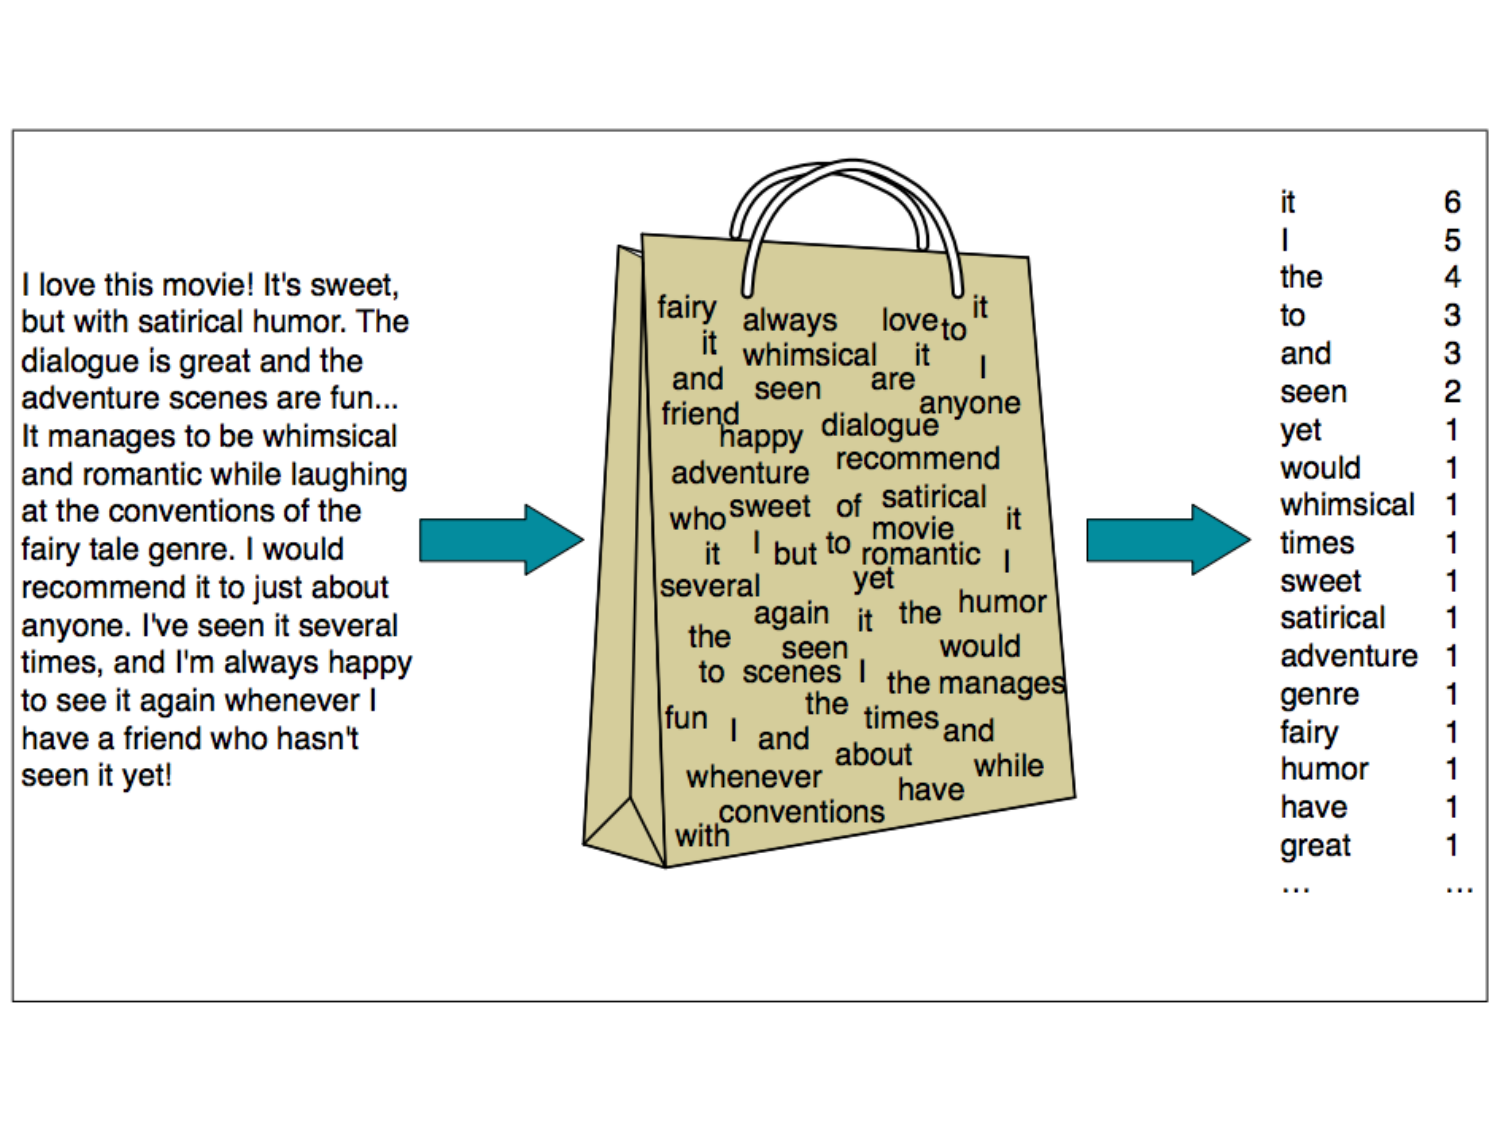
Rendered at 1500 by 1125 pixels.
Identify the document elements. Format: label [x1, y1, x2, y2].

picture [0, 116, 1500, 1009]
